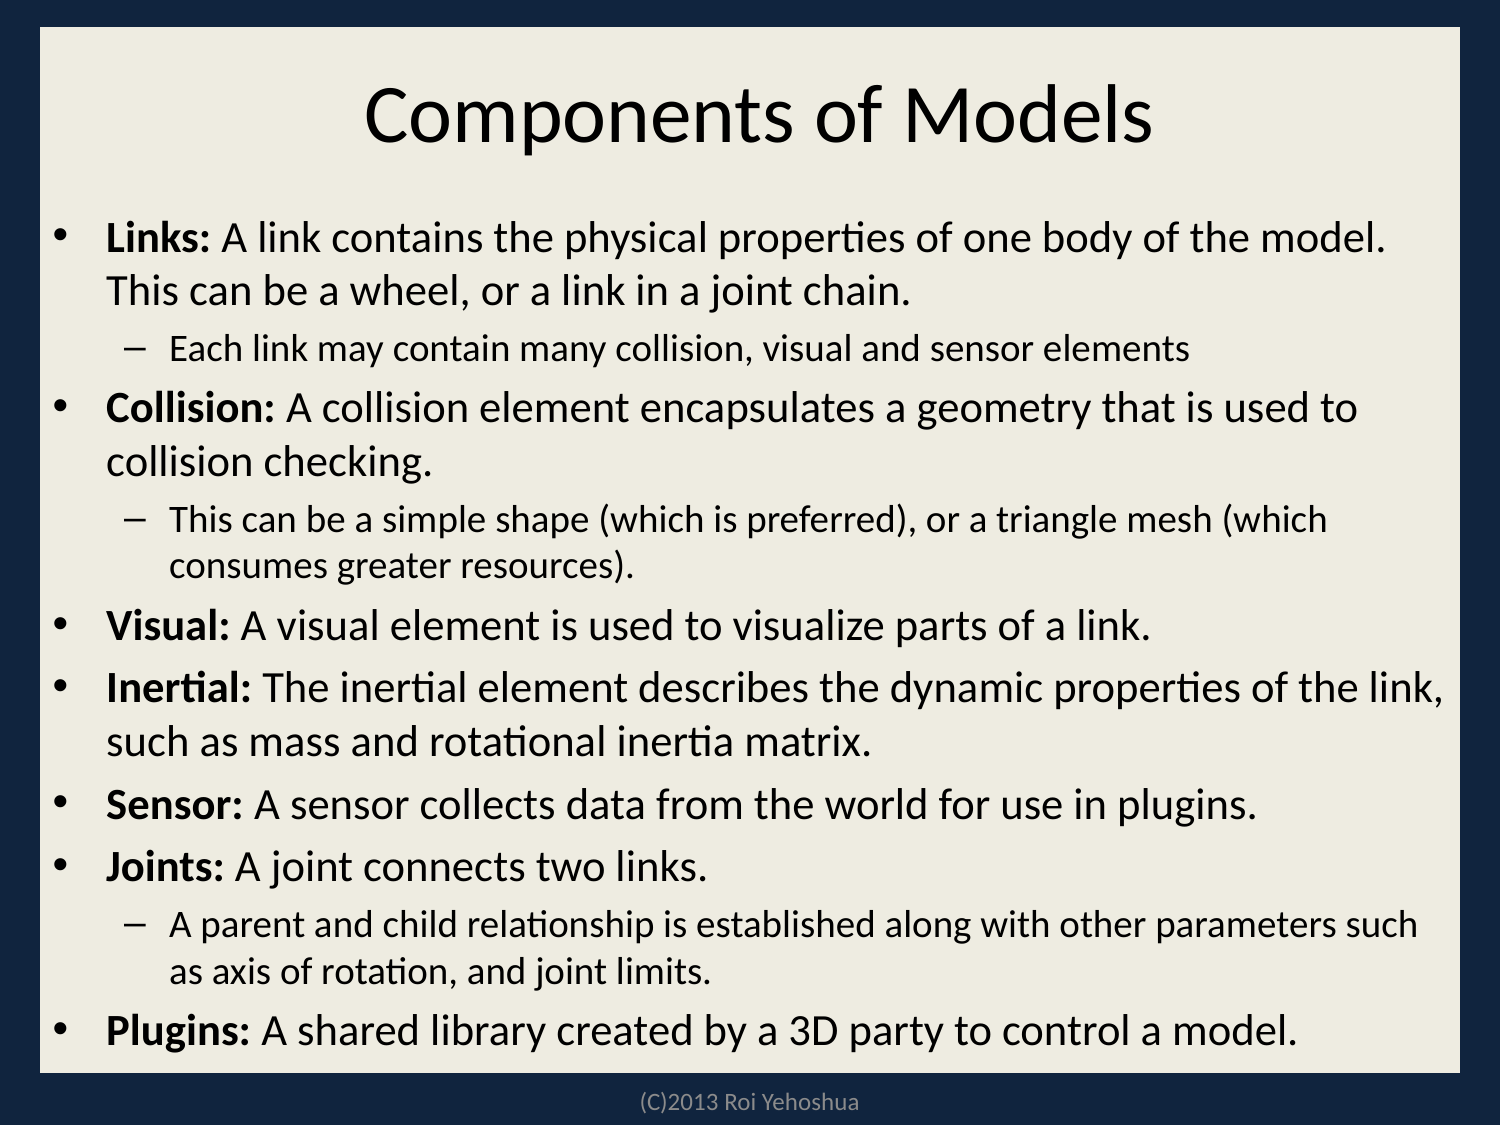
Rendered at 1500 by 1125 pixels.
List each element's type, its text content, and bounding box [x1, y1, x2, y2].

title Components of Models [37, 31, 1463, 188]
footer (C)2013 Roi Yehoshua [512, 1074, 988, 1125]
list Links: A link contains the physical properties of one body of the model. This can be a wheel, or a link in a joint chain. Each link may contain many collision, visual and sensor elements Collision: A collision element encapsulates a geometry that is used to collision checking. This can be a simple shape (which is preferred), or a triangle mesh (which consumes greater resources). Visual: A visual element is used to visualize parts of a link. Inertial: The inertial element describes the dynamic properties of the link, such as mass and rotational inertia matrix. Sensor: A sensor collects data from the world for use in plugins. Joints: A joint connects two links. A parent and child relationship is established along with other parameters such as axis of rotation, and joint limits. Plugins: A shared library created by a 3D party to control a model. [37, 200, 1463, 1080]
